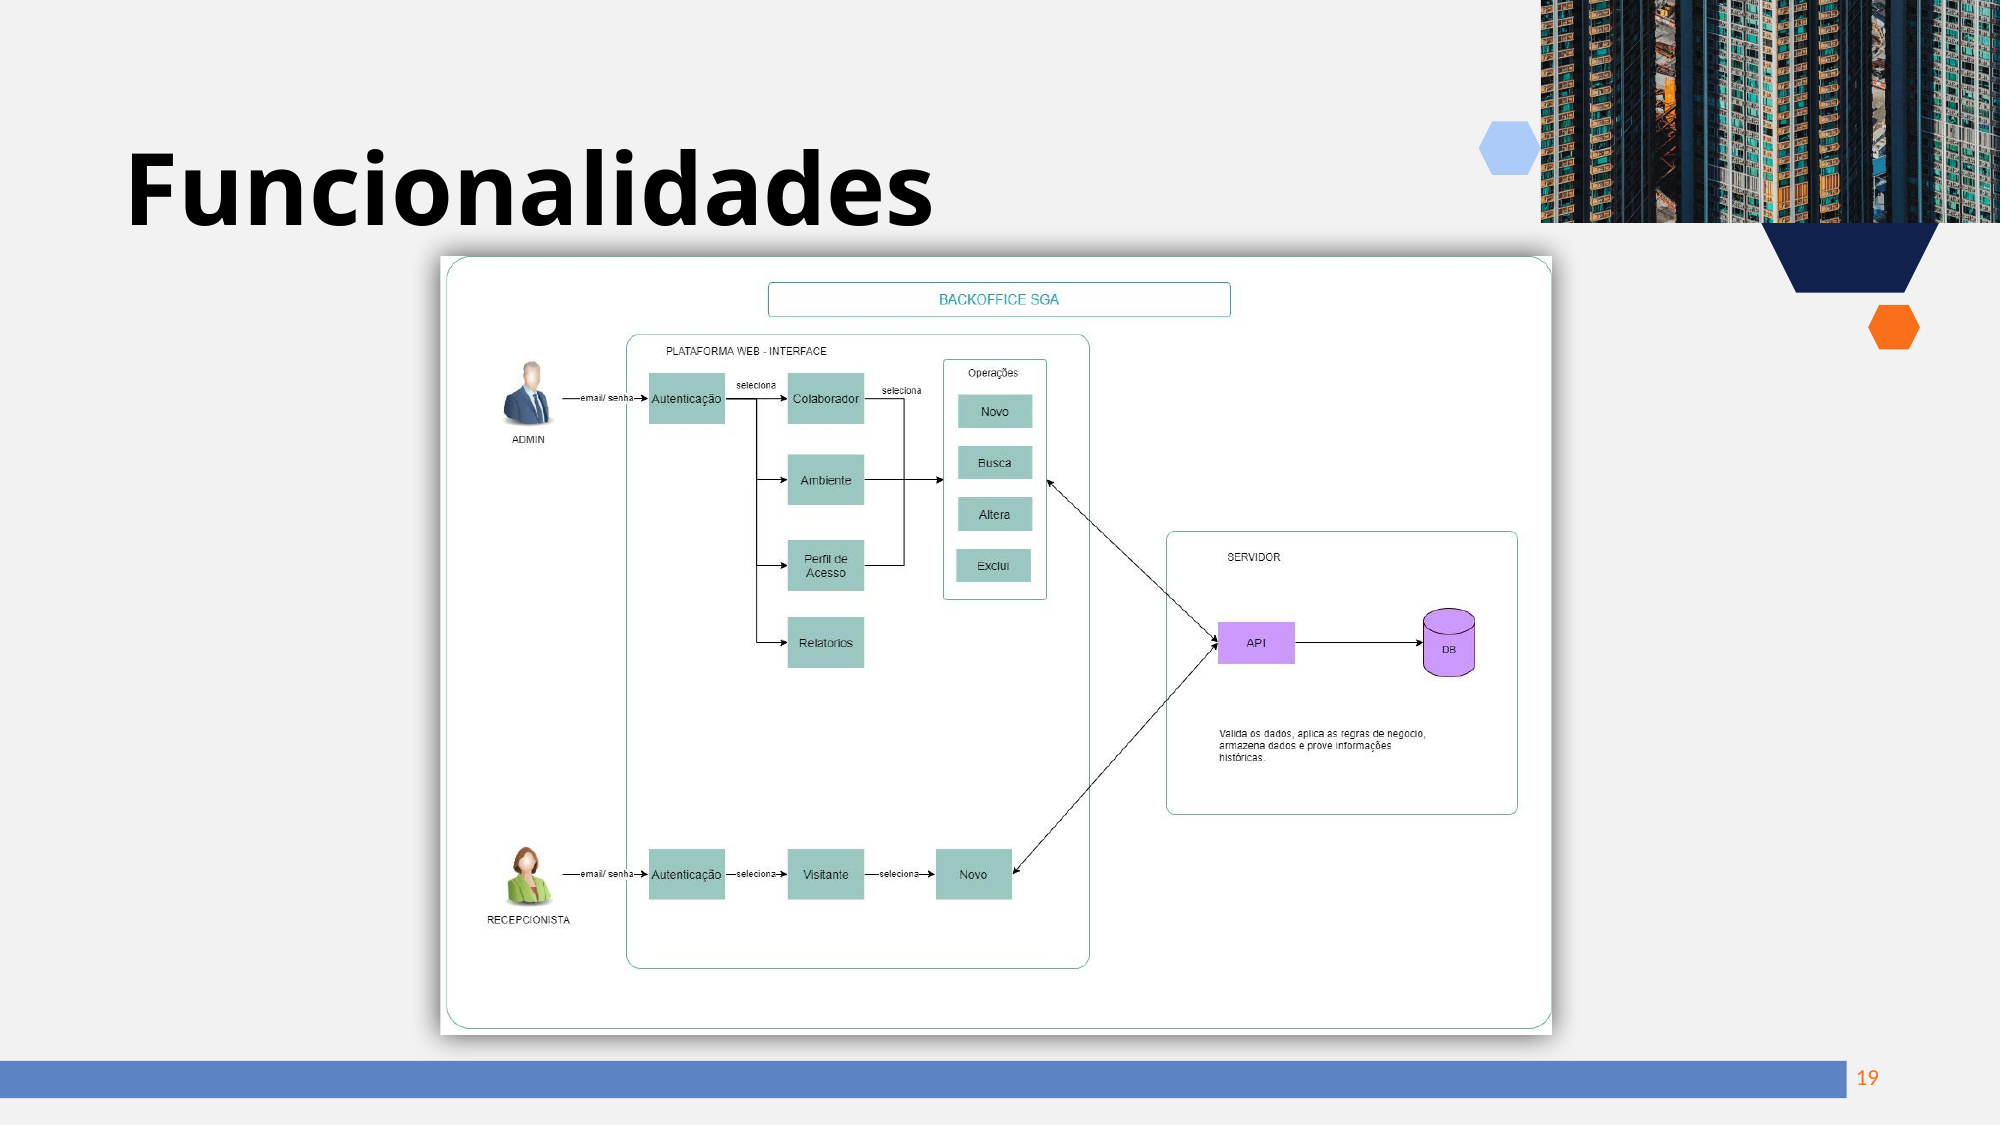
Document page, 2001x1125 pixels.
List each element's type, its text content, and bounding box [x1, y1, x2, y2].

text_box [0, 1060, 1847, 1099]
title Funcionalidades [108, 132, 1113, 269]
picture [1540, 0, 2000, 223]
picture [440, 248, 1560, 1035]
